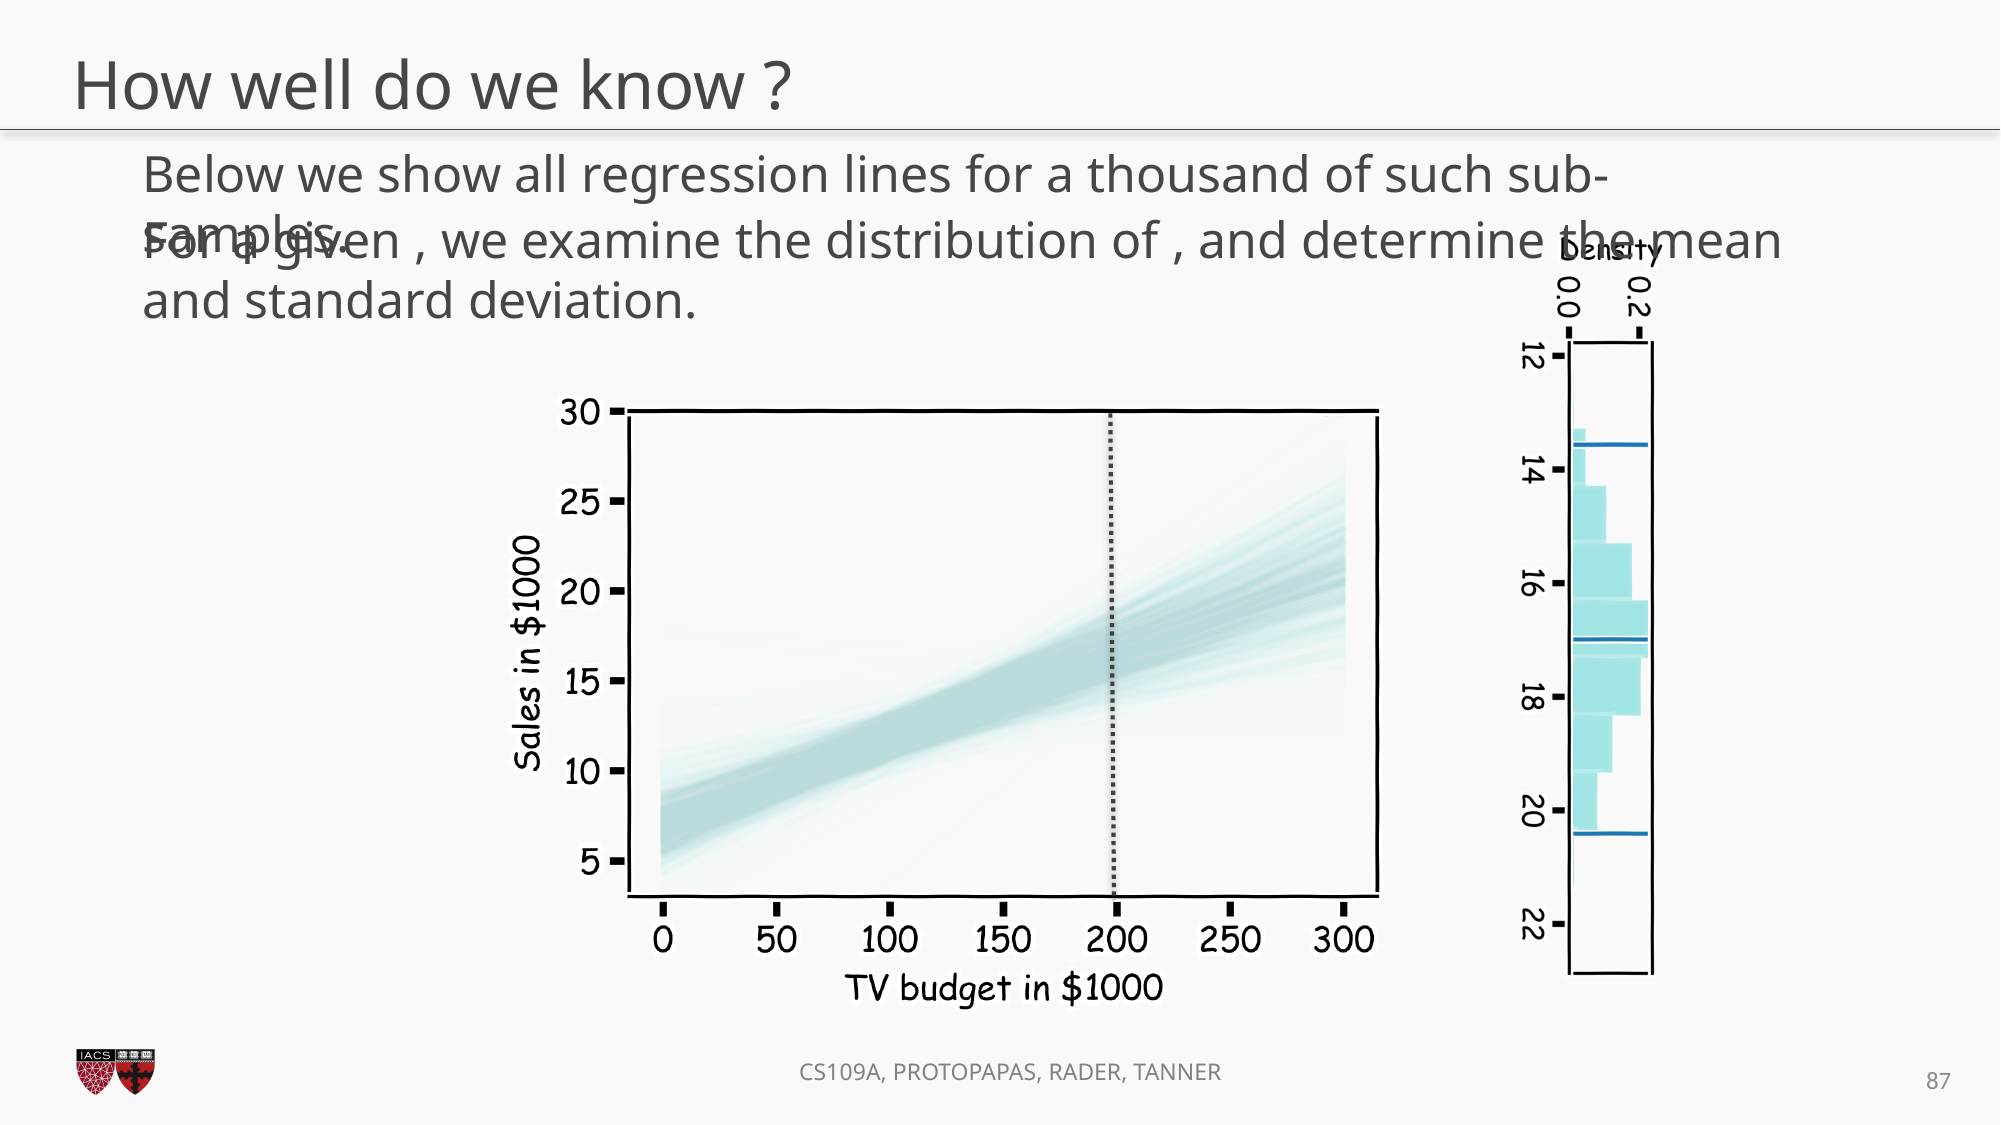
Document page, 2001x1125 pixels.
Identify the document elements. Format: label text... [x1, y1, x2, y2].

slide_number 86 [1500, 1050, 1967, 1110]
picture [75, 1049, 155, 1095]
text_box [1110, 413, 1115, 901]
picture [414, 267, 2000, 1050]
text_box Below we show all regression lines for a thousand of such sub-samples. [127, 135, 1821, 267]
